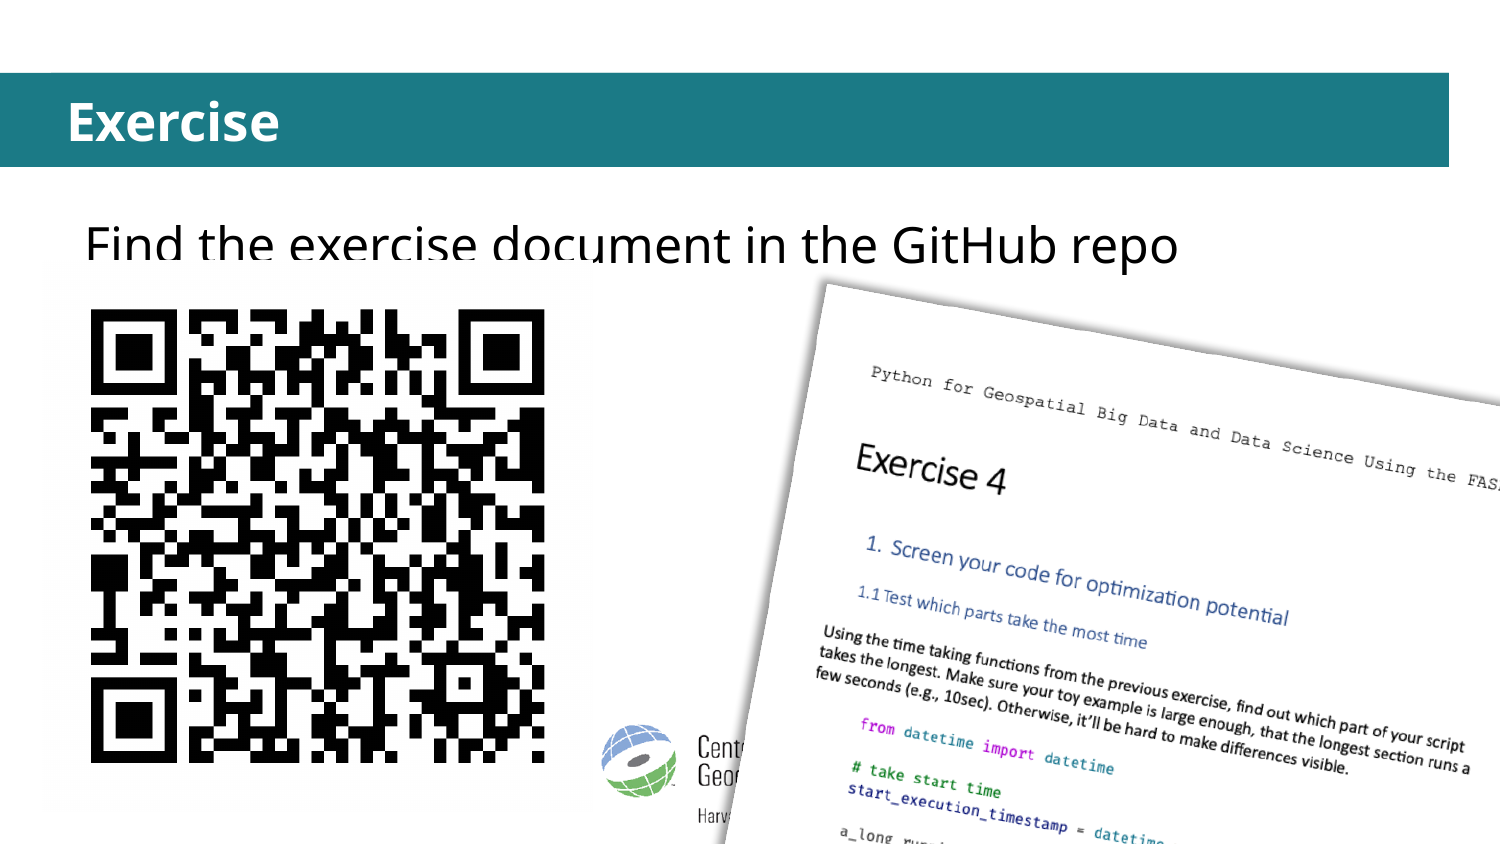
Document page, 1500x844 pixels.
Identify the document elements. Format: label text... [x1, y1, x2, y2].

picture [41, 260, 594, 812]
picture [601, 285, 1500, 844]
title Exercise [51, 72, 1449, 167]
list Find the exercise document in the GitHub repo [51, 189, 1449, 701]
